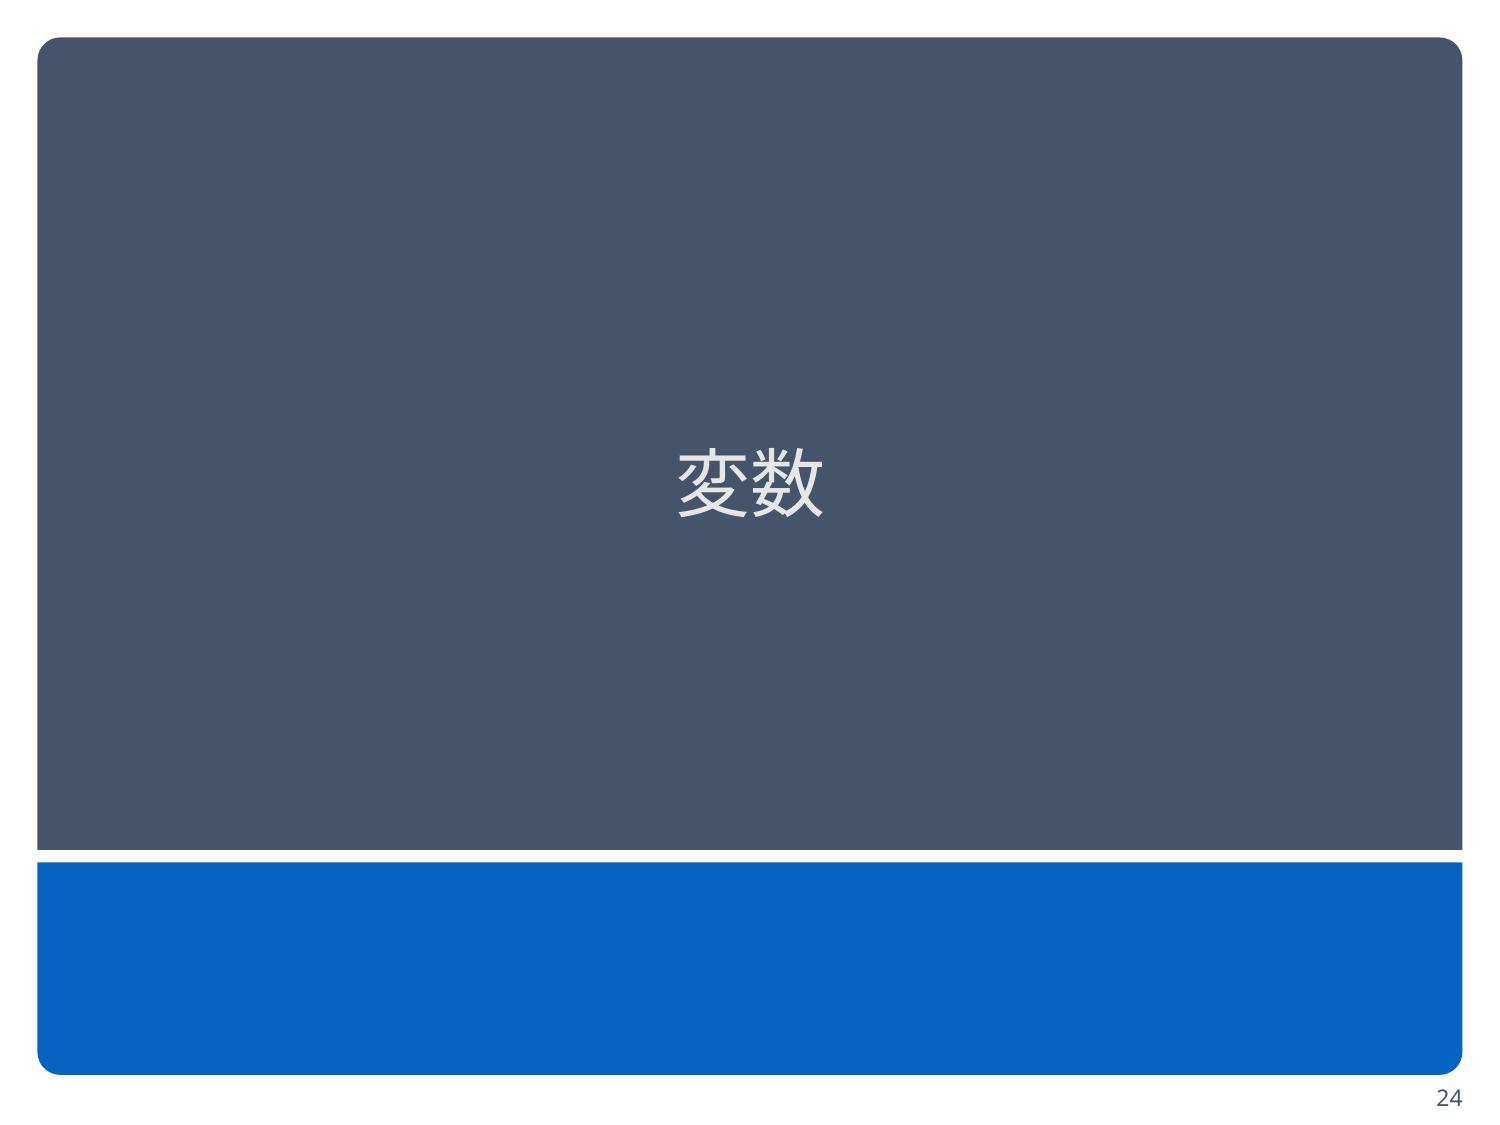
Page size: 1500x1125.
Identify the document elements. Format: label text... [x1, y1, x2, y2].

title 変数 [112, 137, 1388, 826]
slide_number 24 [1128, 1072, 1478, 1125]
